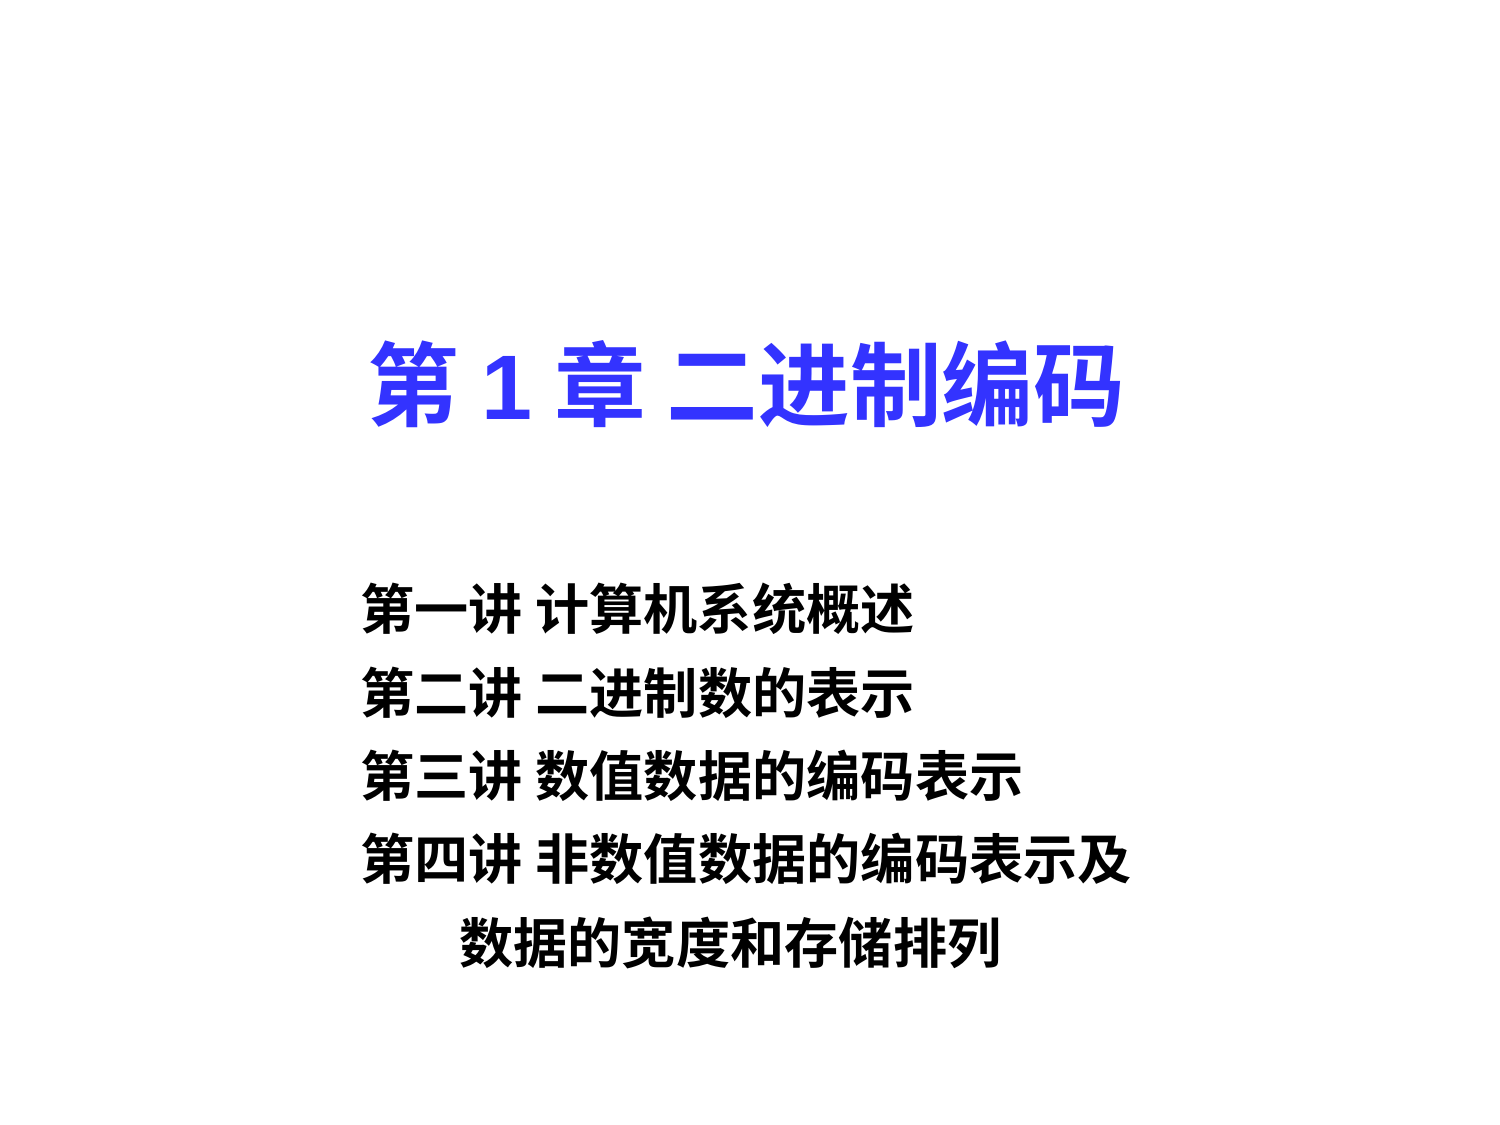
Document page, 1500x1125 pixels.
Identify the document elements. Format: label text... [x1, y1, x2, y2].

title 第1章 二进制编码 [60, 181, 1433, 443]
text_box 第一讲 计算机系统概述 第二讲 二进制数的表示 第三讲 数值数据的编码表示 第四讲 非数值数据的编码表示及 数据的宽度和存储排列 [345, 549, 1247, 982]
